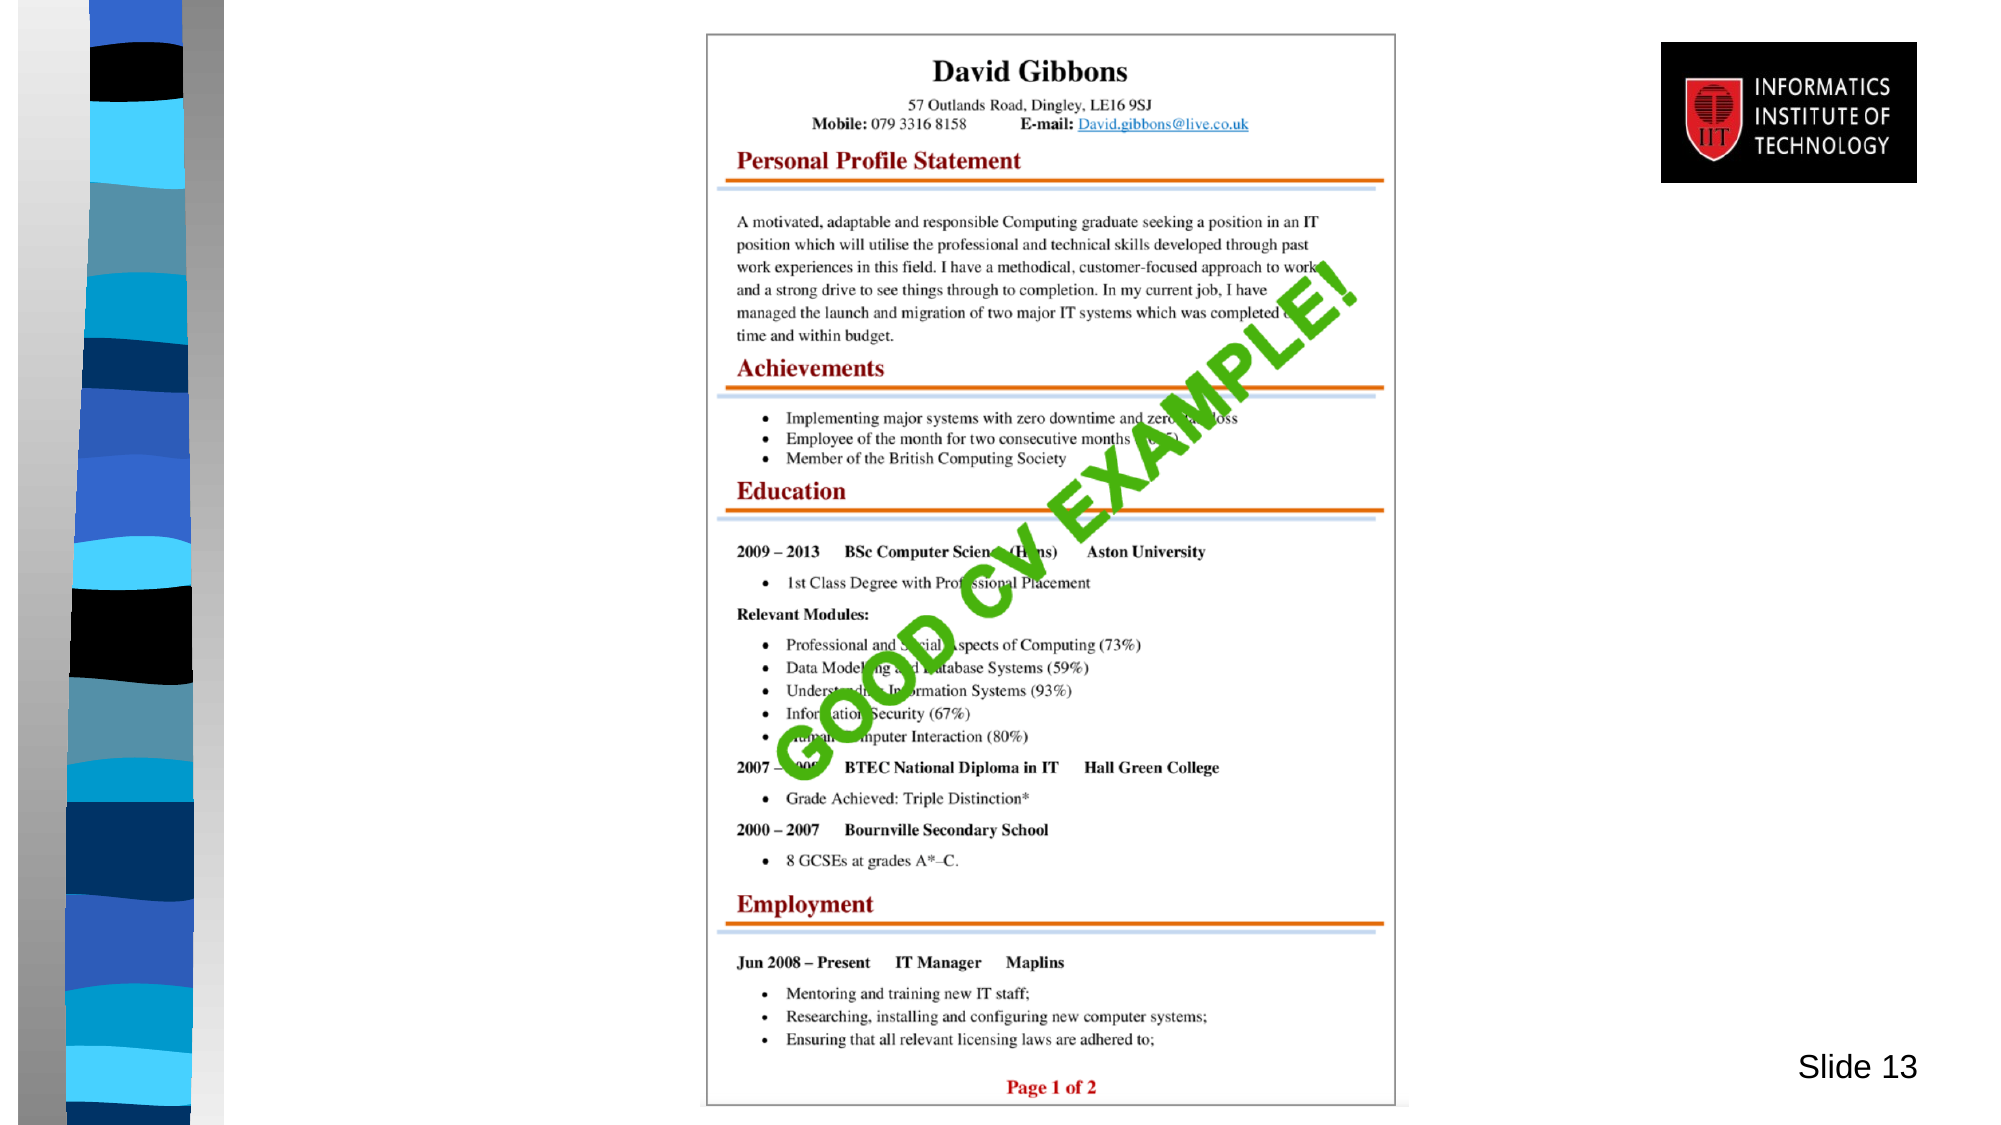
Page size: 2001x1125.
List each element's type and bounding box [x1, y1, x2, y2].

picture [1661, 42, 1917, 183]
picture [699, 17, 1410, 1108]
